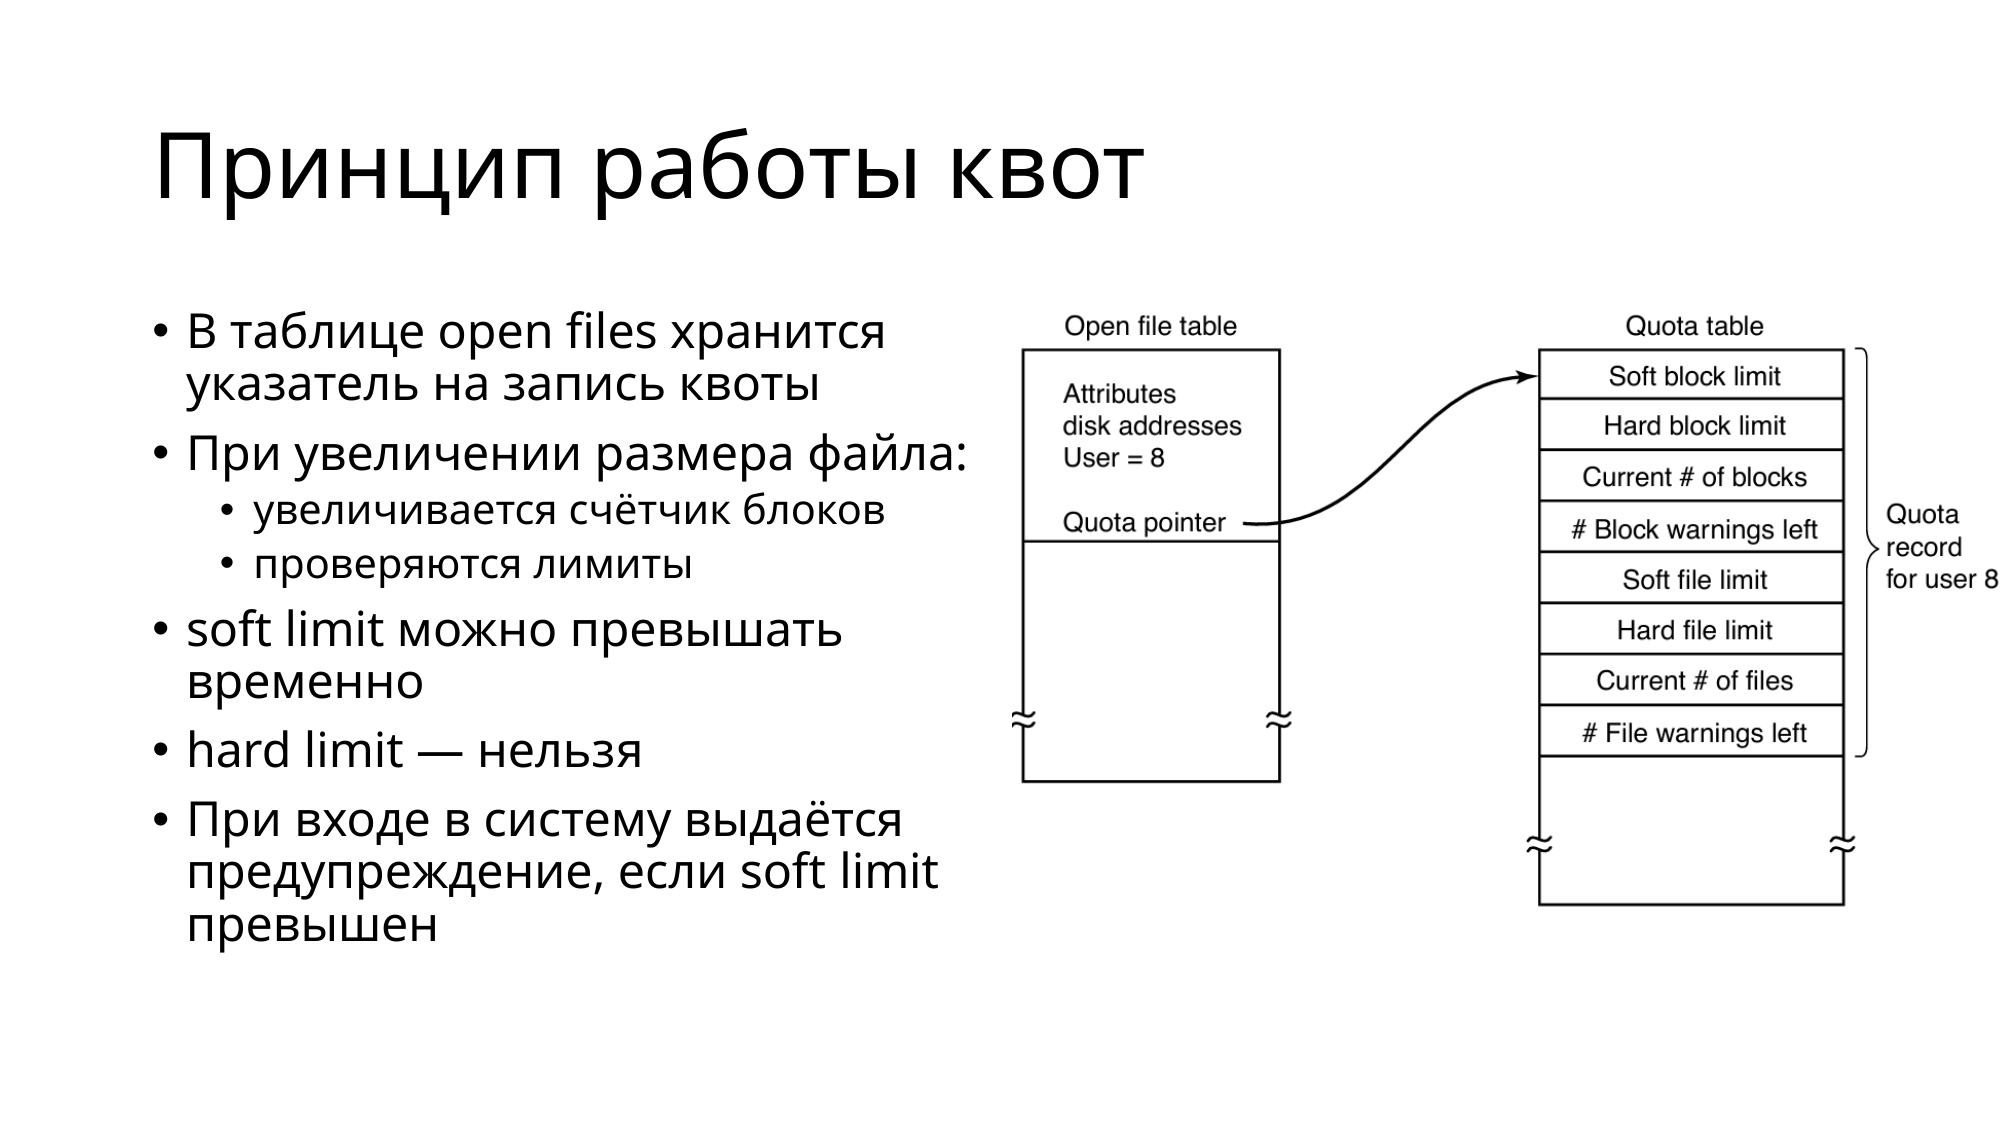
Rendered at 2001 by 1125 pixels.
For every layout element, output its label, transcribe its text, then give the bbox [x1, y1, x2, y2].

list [1011, 298, 2000, 922]
title Принцип работы квот [137, 59, 1863, 278]
list В таблице open files хранится указатель на запись квоты При увеличении размера файла: увеличивается счётчик блоков проверяются лимиты soft limit можно превышать временно hard limit — нельзя При входе в систему выдаётся предупреждение, если soft limit превышен [137, 299, 988, 1014]
